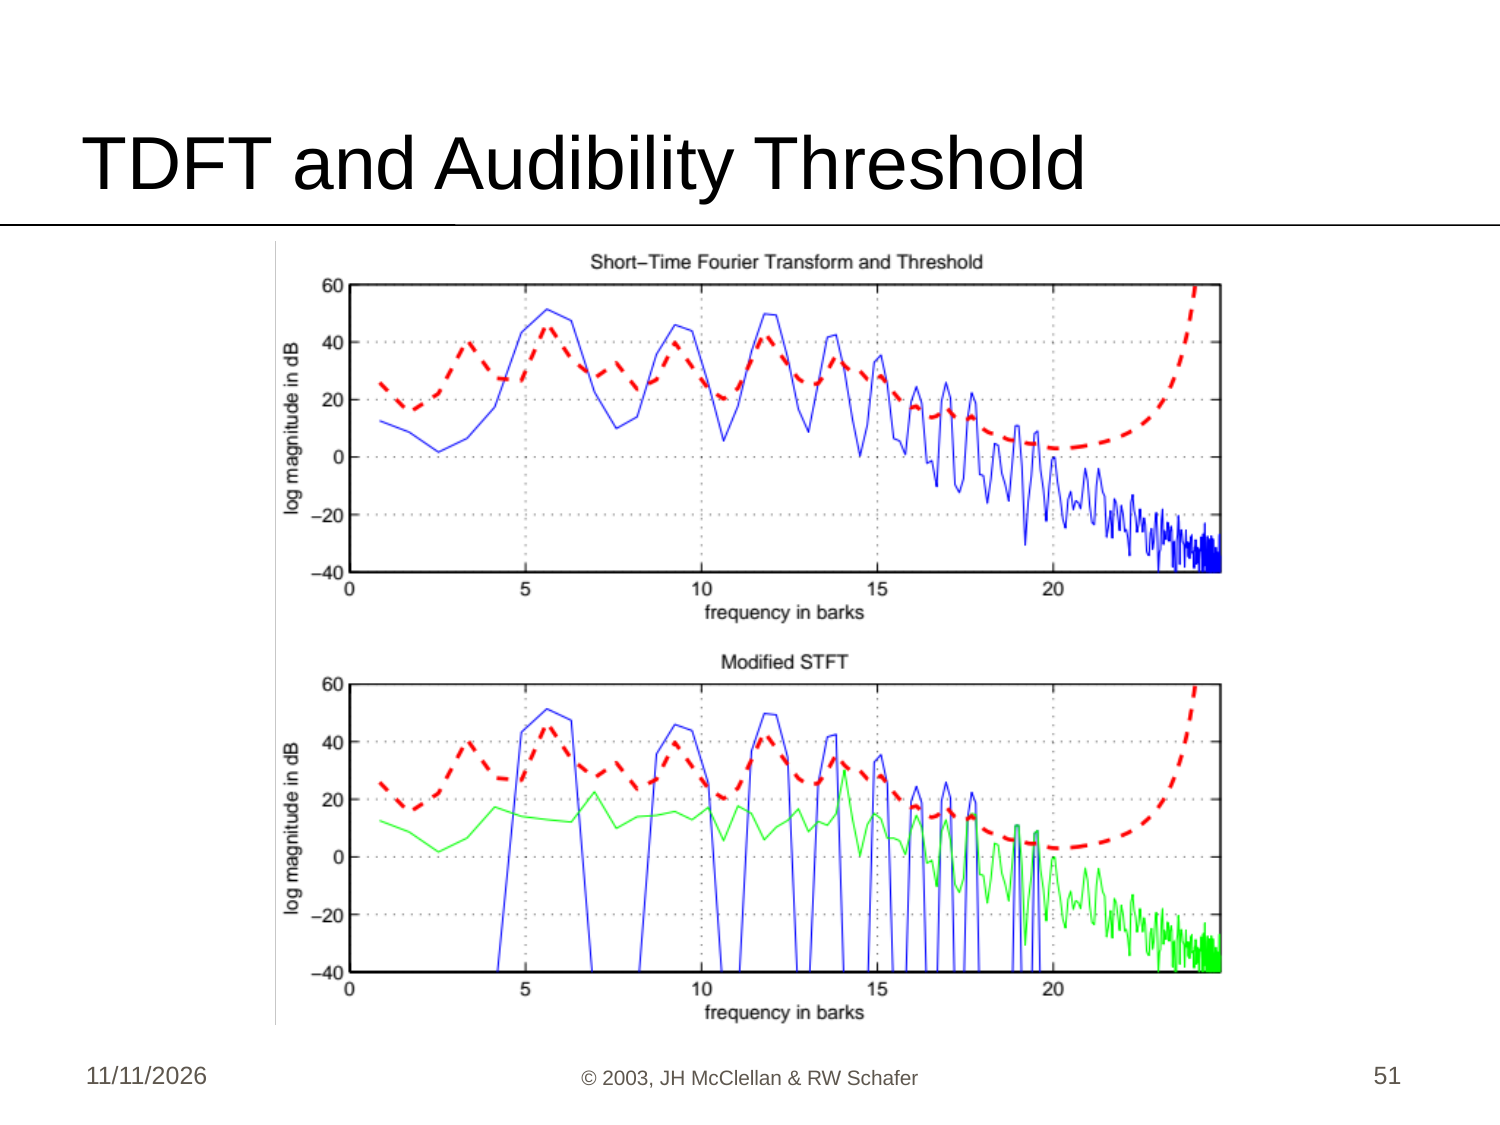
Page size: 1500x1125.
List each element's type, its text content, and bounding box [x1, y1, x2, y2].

footer © 2003, JH McClellan & RW Schafer [512, 1034, 988, 1098]
picture [274, 241, 1226, 1026]
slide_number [70, 1021, 384, 1098]
title TDFT and Audibility Threshold [66, 37, 1342, 213]
slide_number 51 [1103, 1021, 1417, 1098]
